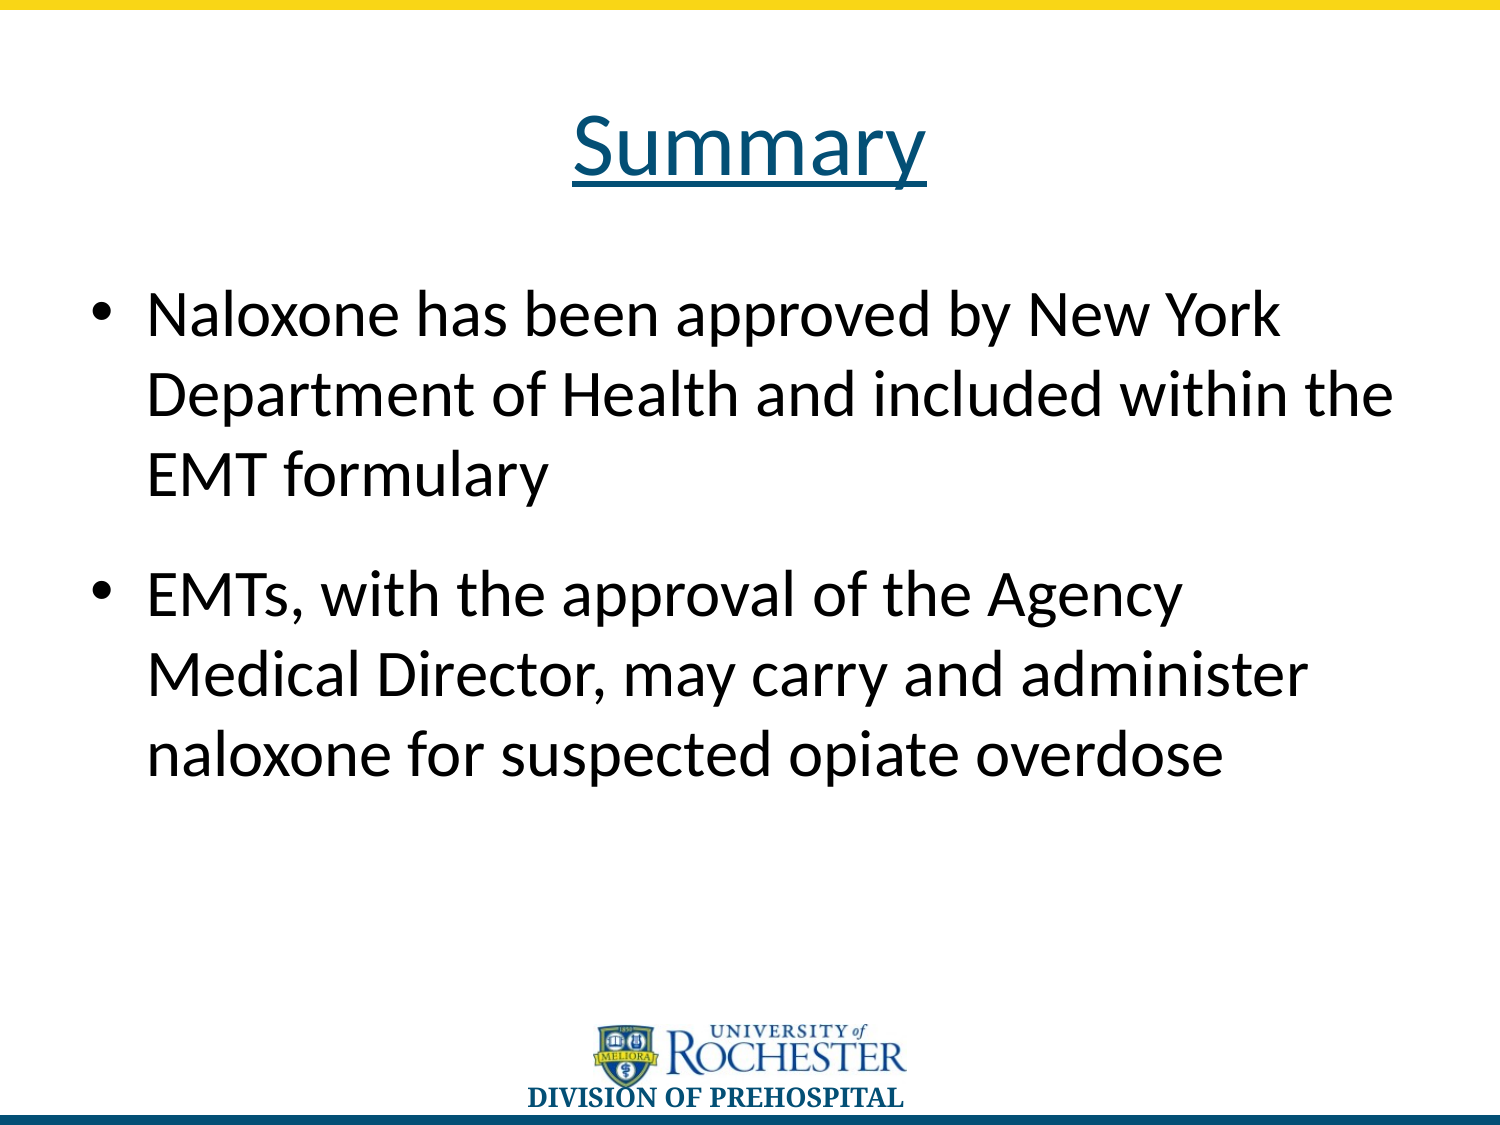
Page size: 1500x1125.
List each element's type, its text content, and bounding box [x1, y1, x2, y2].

title Summary [75, 45, 1425, 233]
picture [593, 1024, 907, 1089]
list Naloxone has been approved by New York Department of Health and included within the EMT formulary EMTs, with the approval of the Agency Medical Director, may carry and administer naloxone for suspected opiate overdose [75, 262, 1425, 1005]
